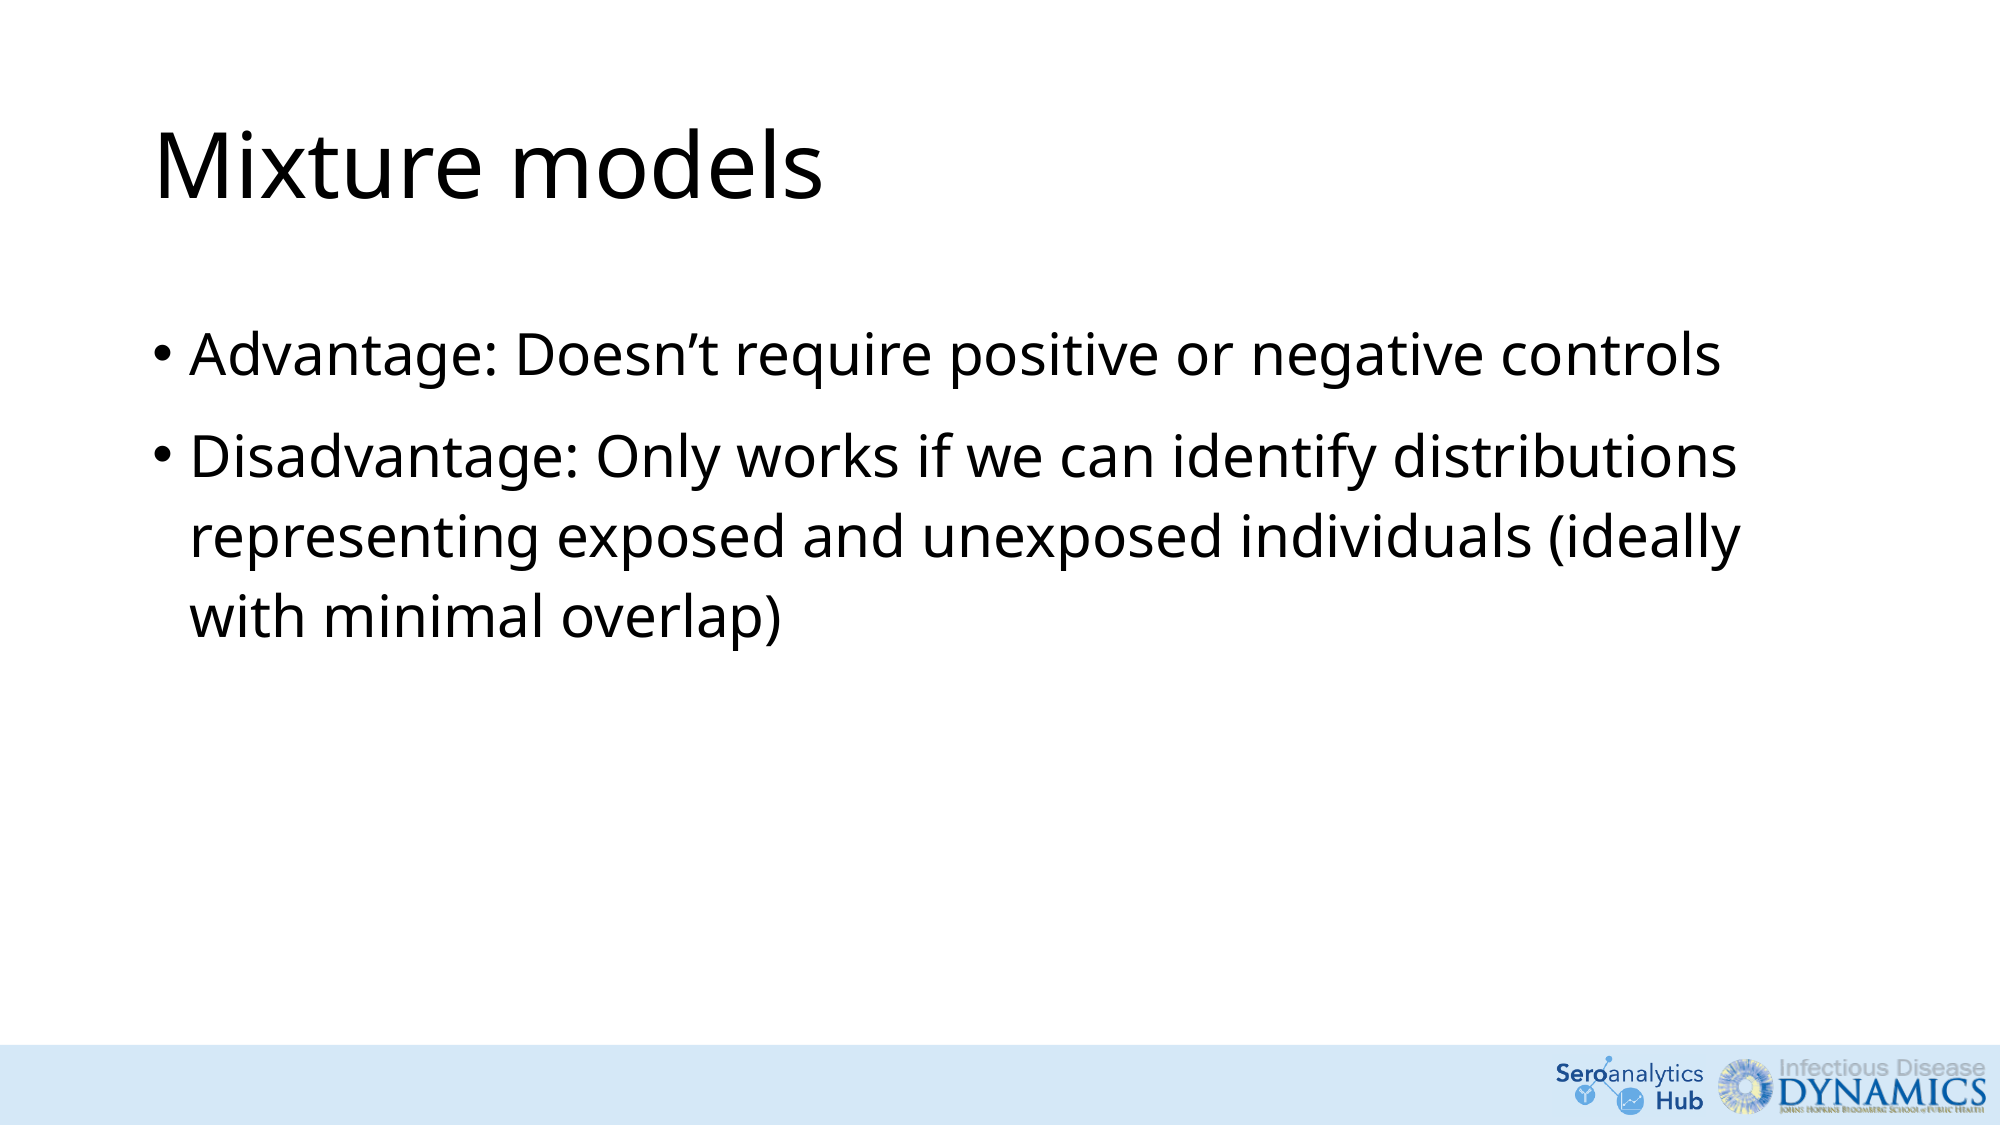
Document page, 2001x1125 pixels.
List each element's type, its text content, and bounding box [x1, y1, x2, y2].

title Mixture models [137, 59, 1863, 278]
list Advantage: Doesn’t require positive or negative controls Disadvantage: Only works if we can identify distributions representing exposed and unexposed individuals (ideally with minimal overlap) [137, 299, 1863, 1014]
picture [1719, 1059, 1986, 1115]
